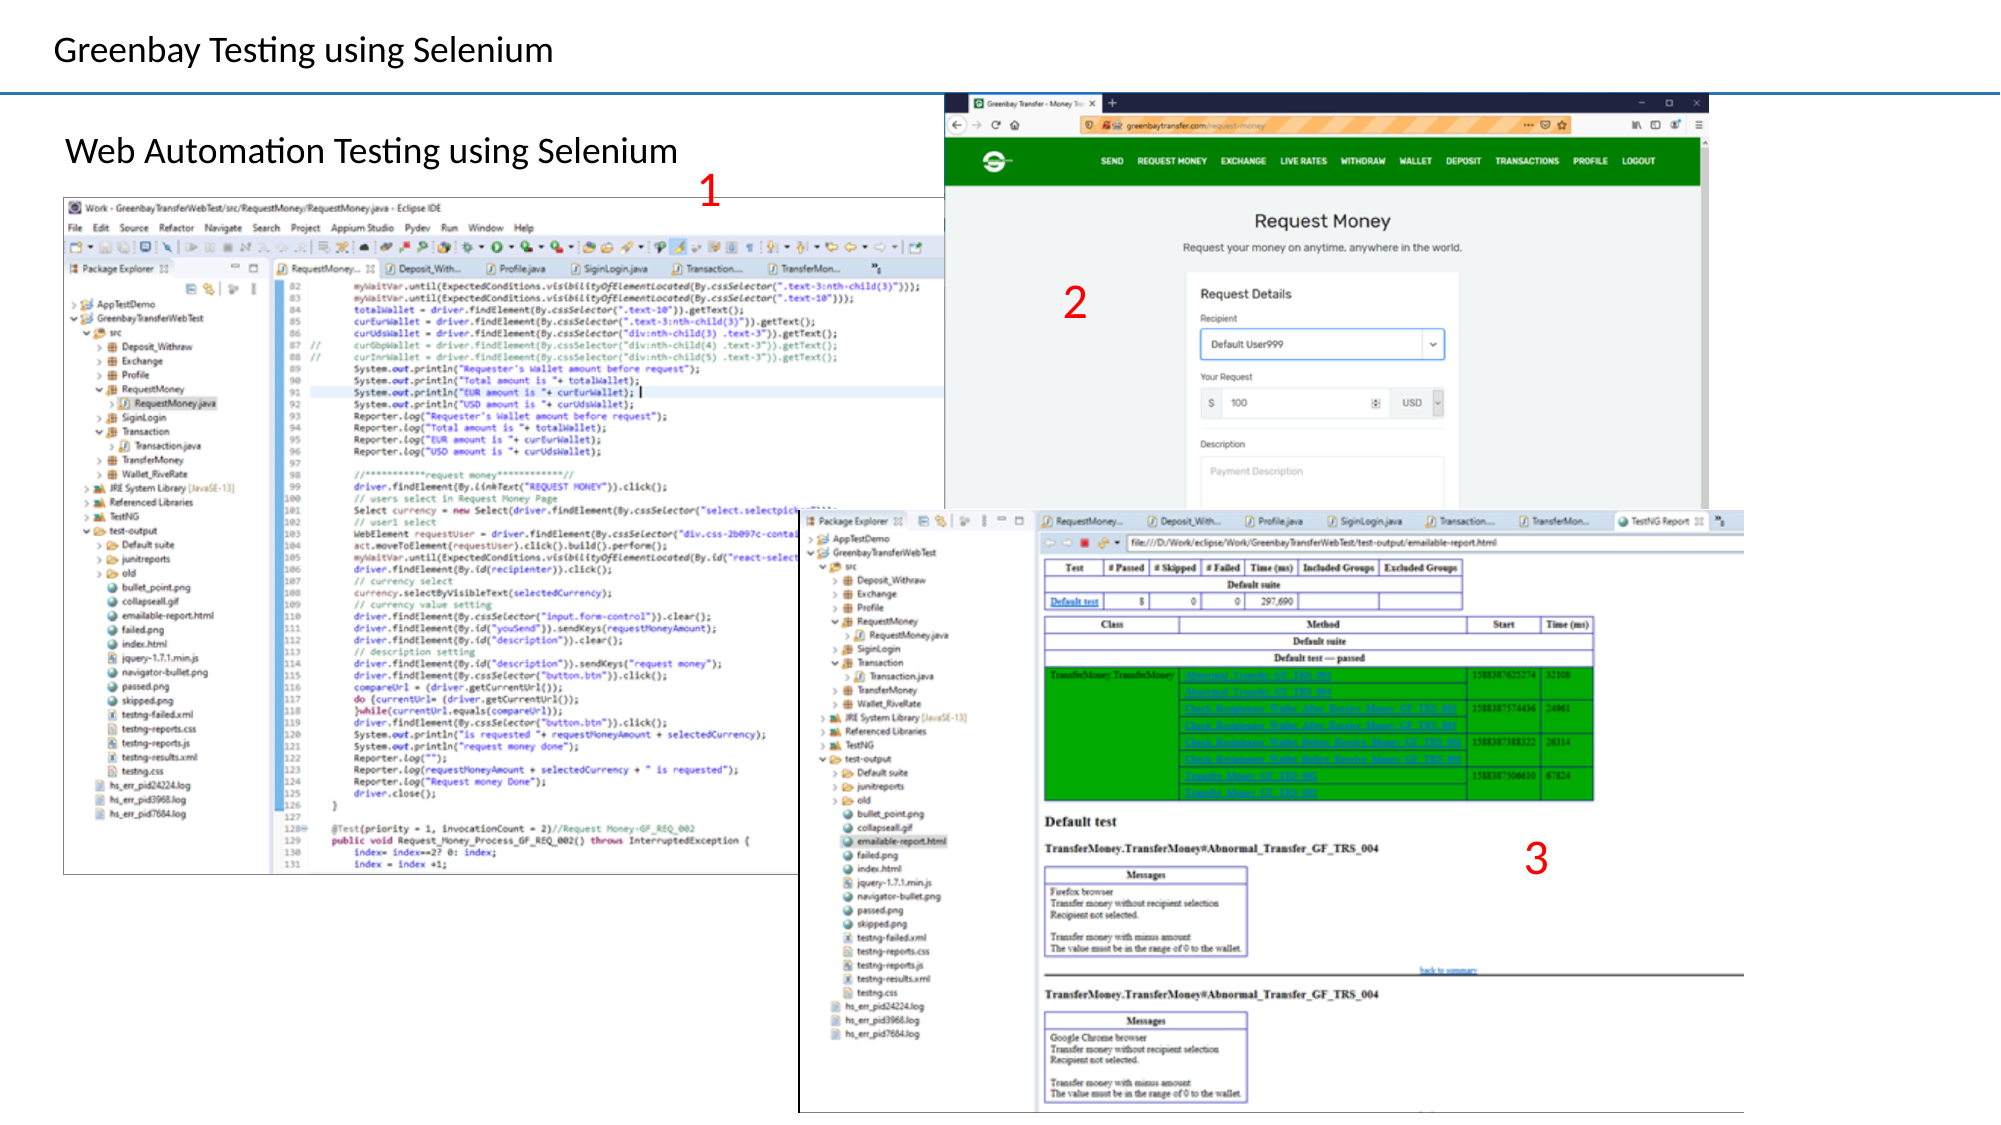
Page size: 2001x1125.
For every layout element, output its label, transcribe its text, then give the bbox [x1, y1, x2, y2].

picture [63, 93, 1744, 1113]
text_box Web Automation Testing using Selenium [50, 119, 695, 179]
text_box Greenbay Testing using Selenium [38, 17, 570, 77]
text_box 1 [681, 149, 737, 197]
